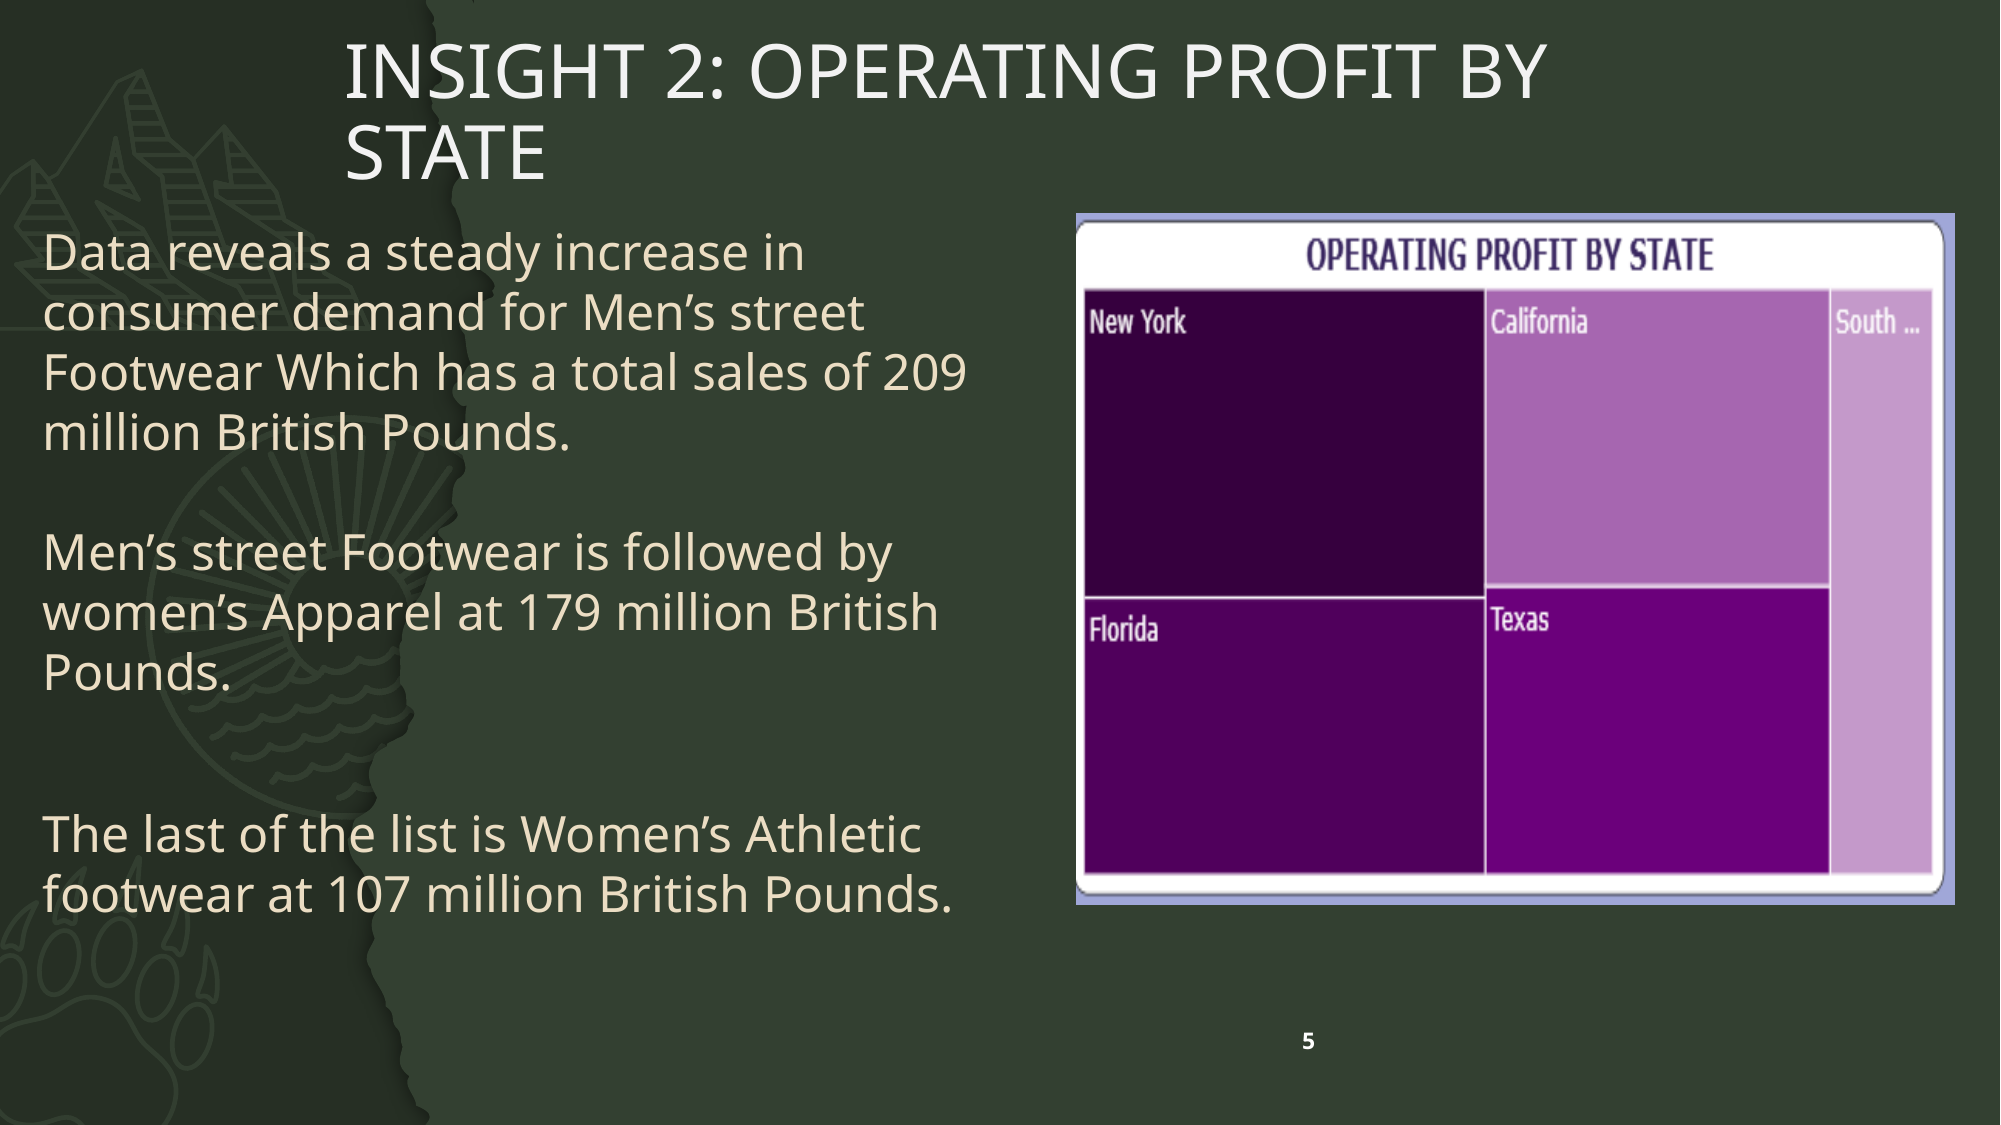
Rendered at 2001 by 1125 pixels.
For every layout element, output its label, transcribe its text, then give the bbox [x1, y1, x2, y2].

picture [1076, 213, 1955, 905]
list Data reveals a steady increase in consumer demand for Men’s street Footwear Which has a total sales of 209 million British Pounds. Men’s street Footwear is followed by women’s Apparel at 179 million British Pounds. The last of the list is Women’s Athletic footwear at 107 million British Pounds. [27, 213, 1042, 970]
picture [0, 49, 391, 350]
title INSIGHT 2: OPERATING PROFIT BY STATE [329, 26, 1671, 127]
slide_number 5 [1263, 1012, 1354, 1072]
